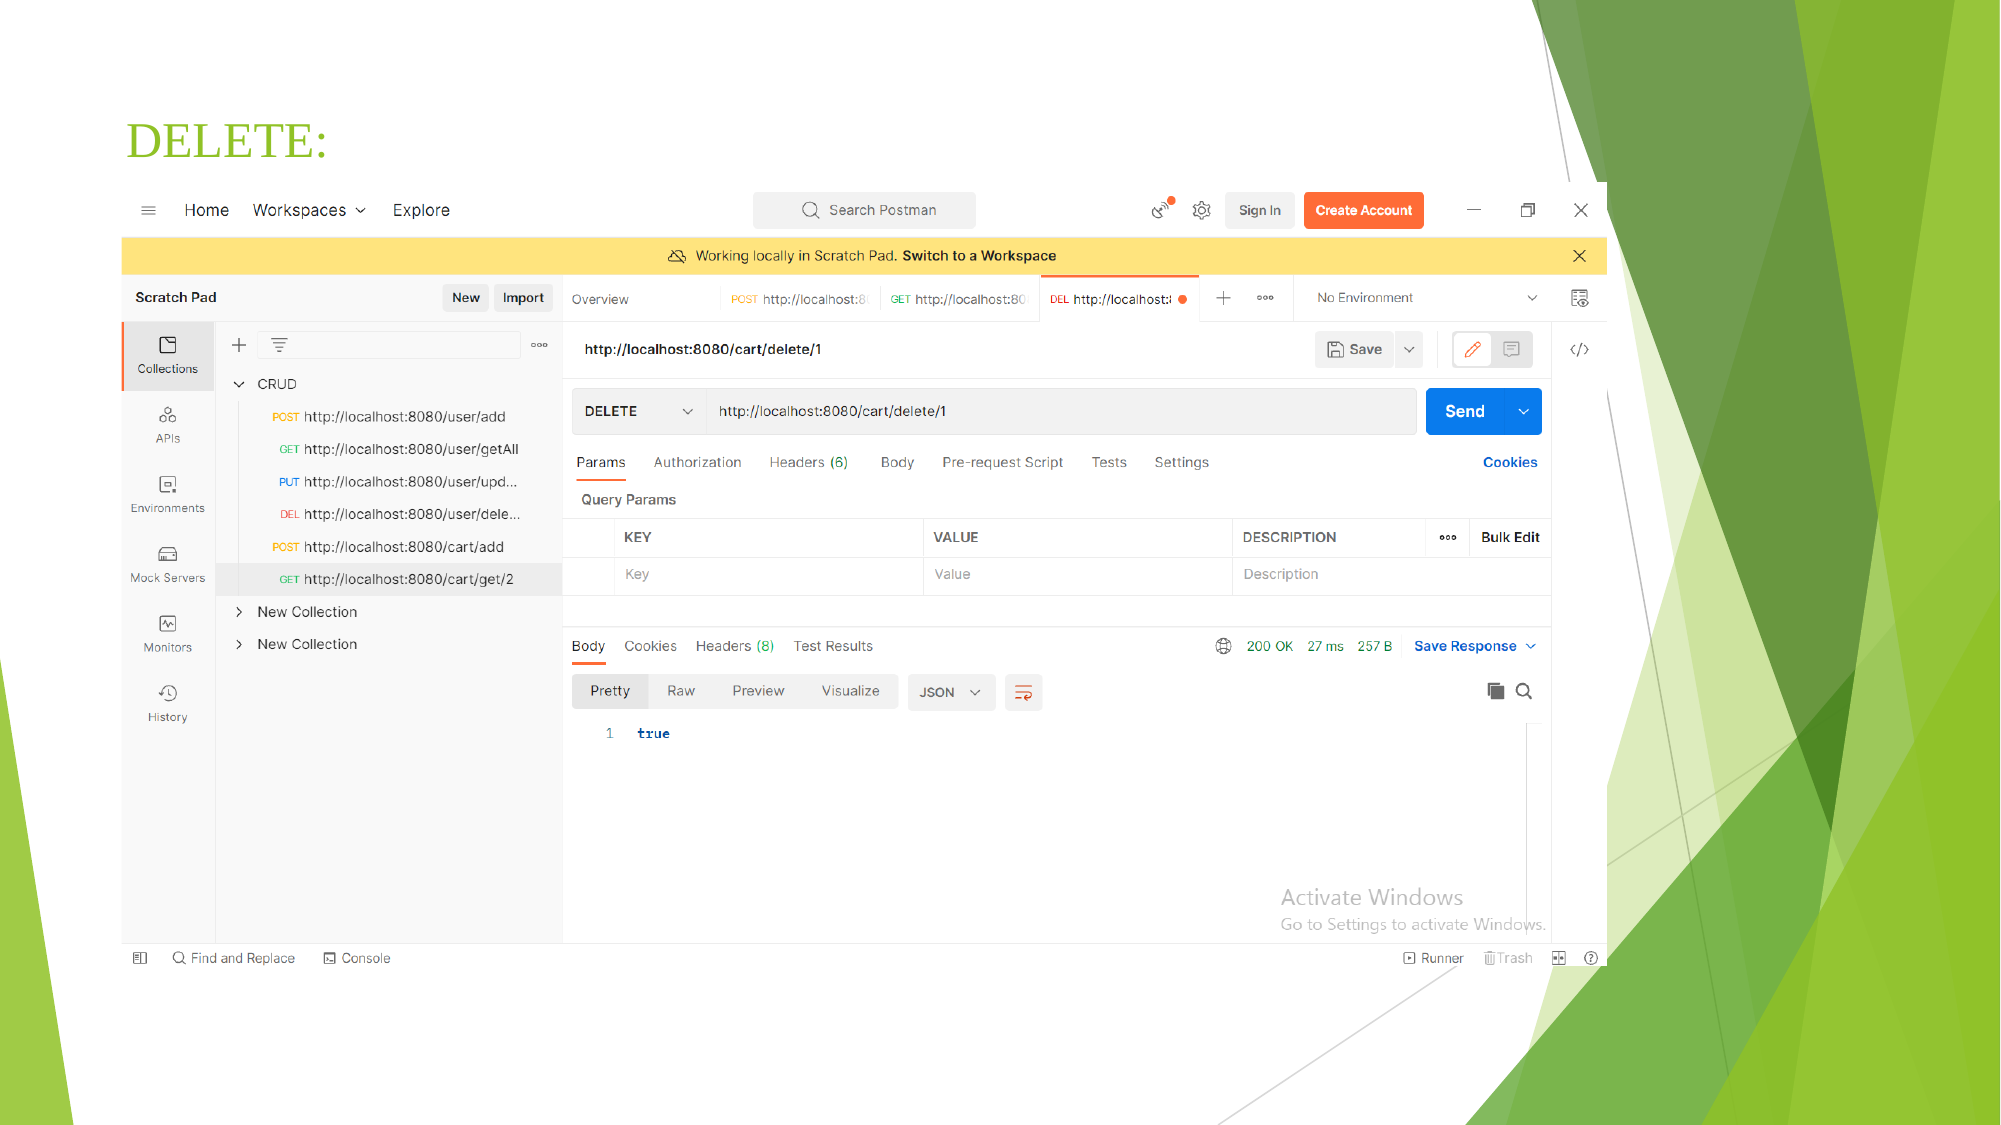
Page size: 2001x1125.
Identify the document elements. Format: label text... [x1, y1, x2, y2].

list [121, 181, 1608, 966]
title DELETE: [111, 99, 1522, 208]
